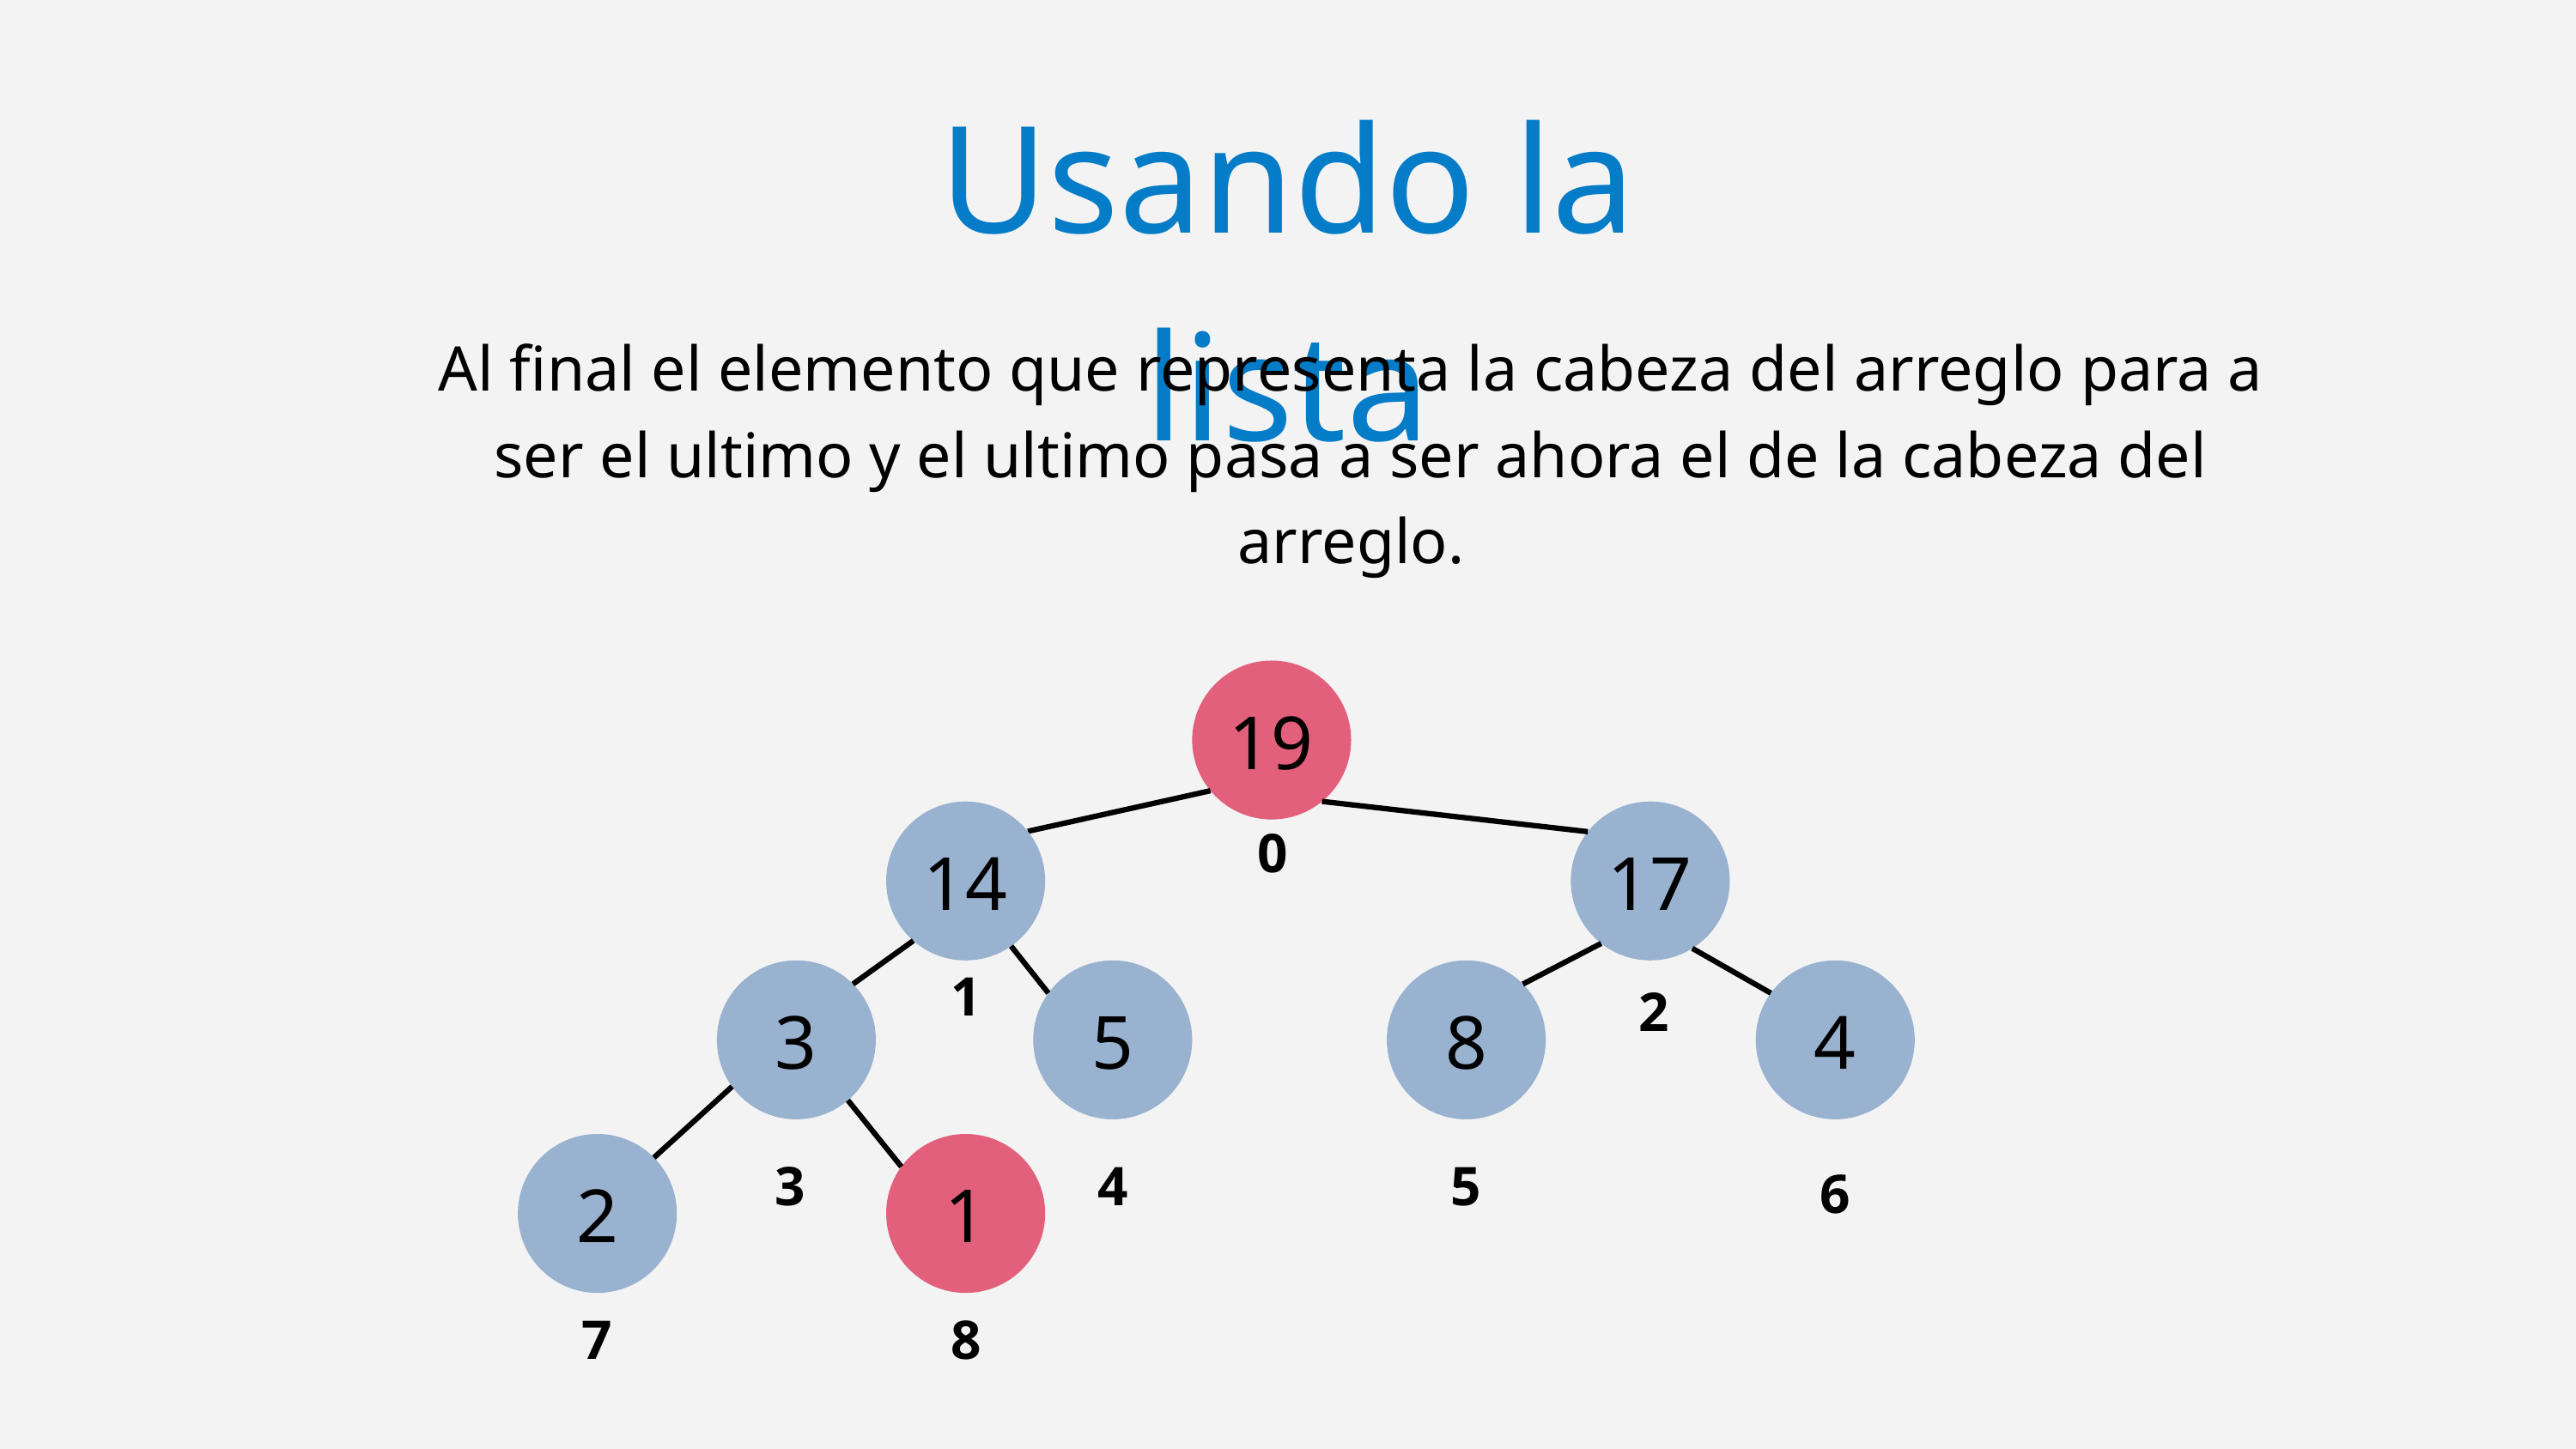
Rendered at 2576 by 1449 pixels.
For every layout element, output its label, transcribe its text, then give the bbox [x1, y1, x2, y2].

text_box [1032, 960, 1193, 1120]
text_box 8 [950, 1300, 981, 1370]
text_box Usando la lista [819, 54, 1757, 317]
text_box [1192, 660, 1352, 820]
text_box 0 [1257, 827, 1288, 884]
text_box 1 [950, 967, 981, 1027]
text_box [885, 1133, 1046, 1294]
text_box Al final el elemento que representa la cabeza del arreglo para a ser el ultimo y el ultimo pasa a ser ahora el de la cabeza del arreglo. [414, 317, 2288, 576]
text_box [1755, 960, 1916, 1120]
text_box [716, 960, 877, 1120]
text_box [885, 801, 1046, 961]
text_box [1386, 960, 1546, 1120]
text_box 7 [582, 1300, 613, 1370]
text_box 2 [1638, 967, 1669, 1043]
text_box 5 [1451, 1141, 1482, 1216]
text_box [517, 1133, 677, 1294]
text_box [1571, 801, 1730, 961]
text_box 6 [1820, 1149, 1850, 1224]
text_box 3 [775, 1141, 805, 1216]
text_box 4 [1097, 1141, 1128, 1216]
